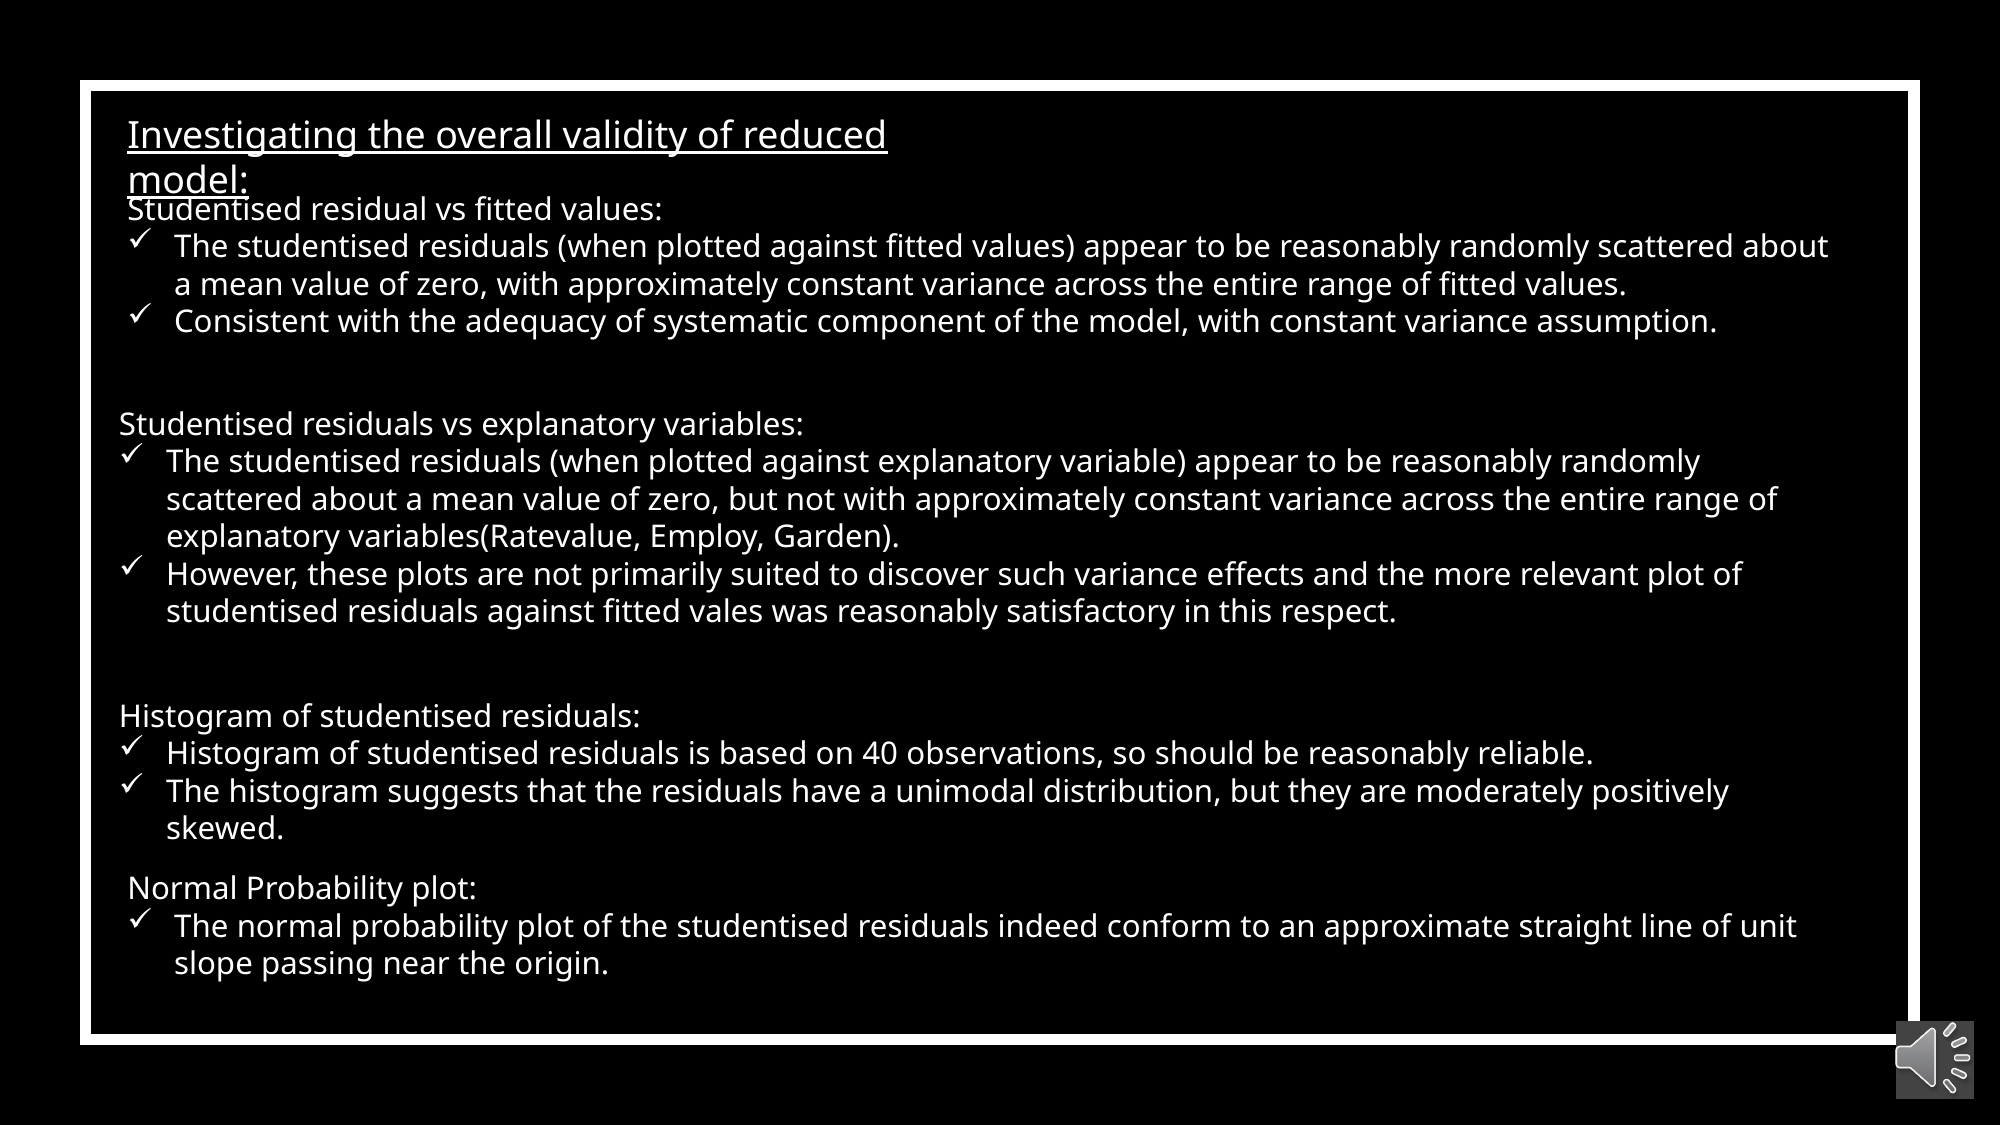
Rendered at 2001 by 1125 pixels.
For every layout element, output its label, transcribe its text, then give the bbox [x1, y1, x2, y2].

text_box Studentised residual vs fitted values: The studentised residuals (when plotted against fitted values) appear to be reasonably randomly scattered about a mean value of zero, with approximately constant variance across the entire range of fitted values. Consistent with the adequacy of systematic component of the model, with constant variance assumption. [112, 181, 1853, 347]
text_box Histogram of studentised residuals: Histogram of studentised residuals is based on 40 observations, so should be reasonably reliable. The histogram suggests that the residuals have a unimodal distribution, but they are moderately positively skewed. [104, 688, 1845, 854]
text_box [0, 0, 2000, 1125]
text_box Studentised residuals vs explanatory variables: The studentised residuals (when plotted against explanatory variable) appear to be reasonably randomly scattered about a mean value of zero, but not with approximately constant variance across the entire range of explanatory variables(Ratevalue, Employ, Garden). However, these plots are not primarily suited to discover such variance effects and the more relevant plot of studentised residuals against fitted vales was reasonably satisfactory in this respect. [104, 396, 1845, 636]
picture [1894, 1019, 1976, 1101]
text_box Investigating the overall validity of reduced model: [112, 103, 975, 181]
text_box Normal Probability plot: The normal probability plot of the studentised residuals indeed conform to an approximate straight line of unit slope passing near the origin. [112, 861, 1853, 989]
text_box [84, 84, 1916, 1041]
